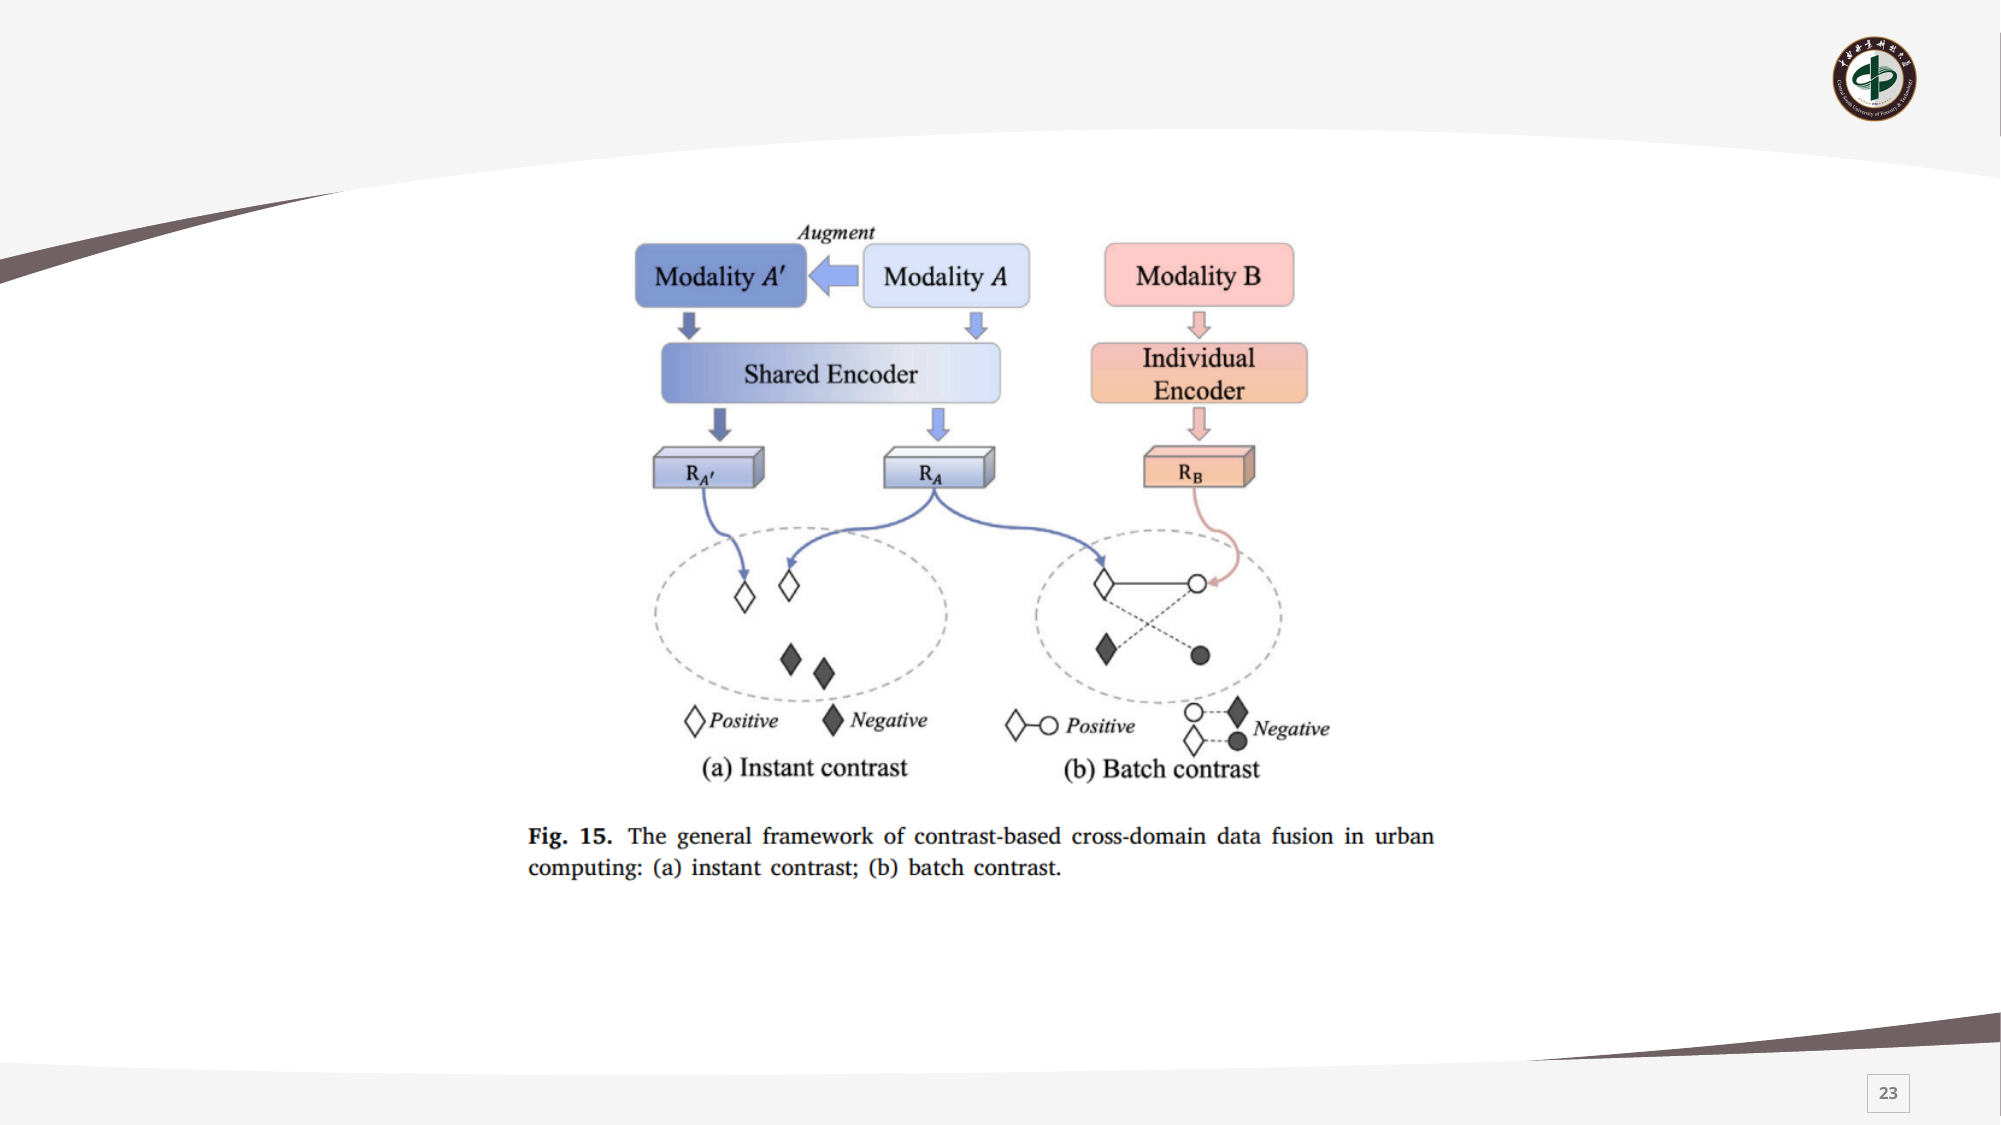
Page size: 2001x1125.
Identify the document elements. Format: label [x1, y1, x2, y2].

picture [1831, 35, 1918, 123]
picture [512, 207, 1454, 892]
